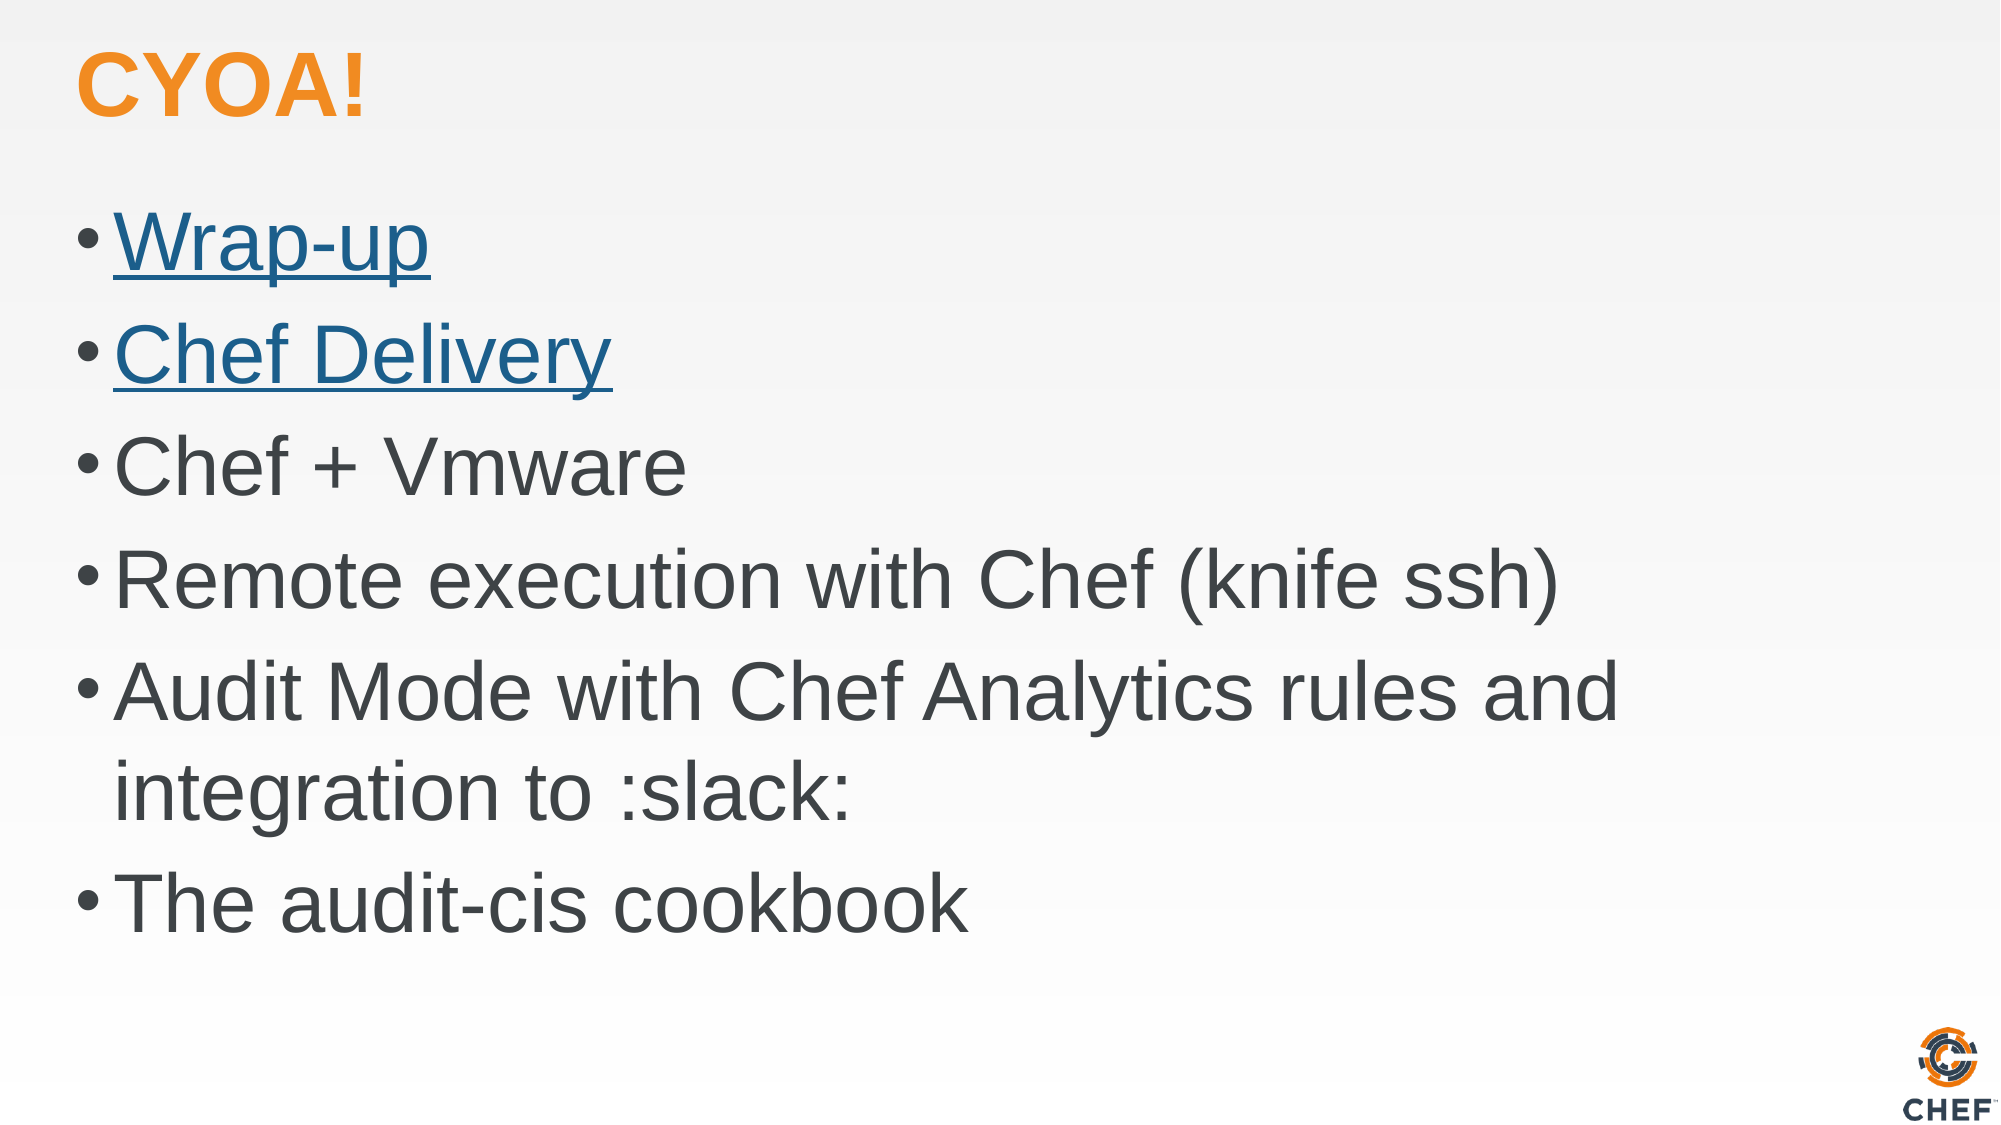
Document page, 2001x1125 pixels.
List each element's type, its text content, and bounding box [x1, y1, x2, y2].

picture [1903, 1027, 1998, 1121]
title CYOA! [75, 37, 1913, 140]
list Wrap-up Chef Delivery Chef + Vmware Remote execution with Chef (knife ssh) Audit Mode with Chef Analytics rules and integration to :slack: The audit-cis cookbook [75, 187, 1913, 1050]
